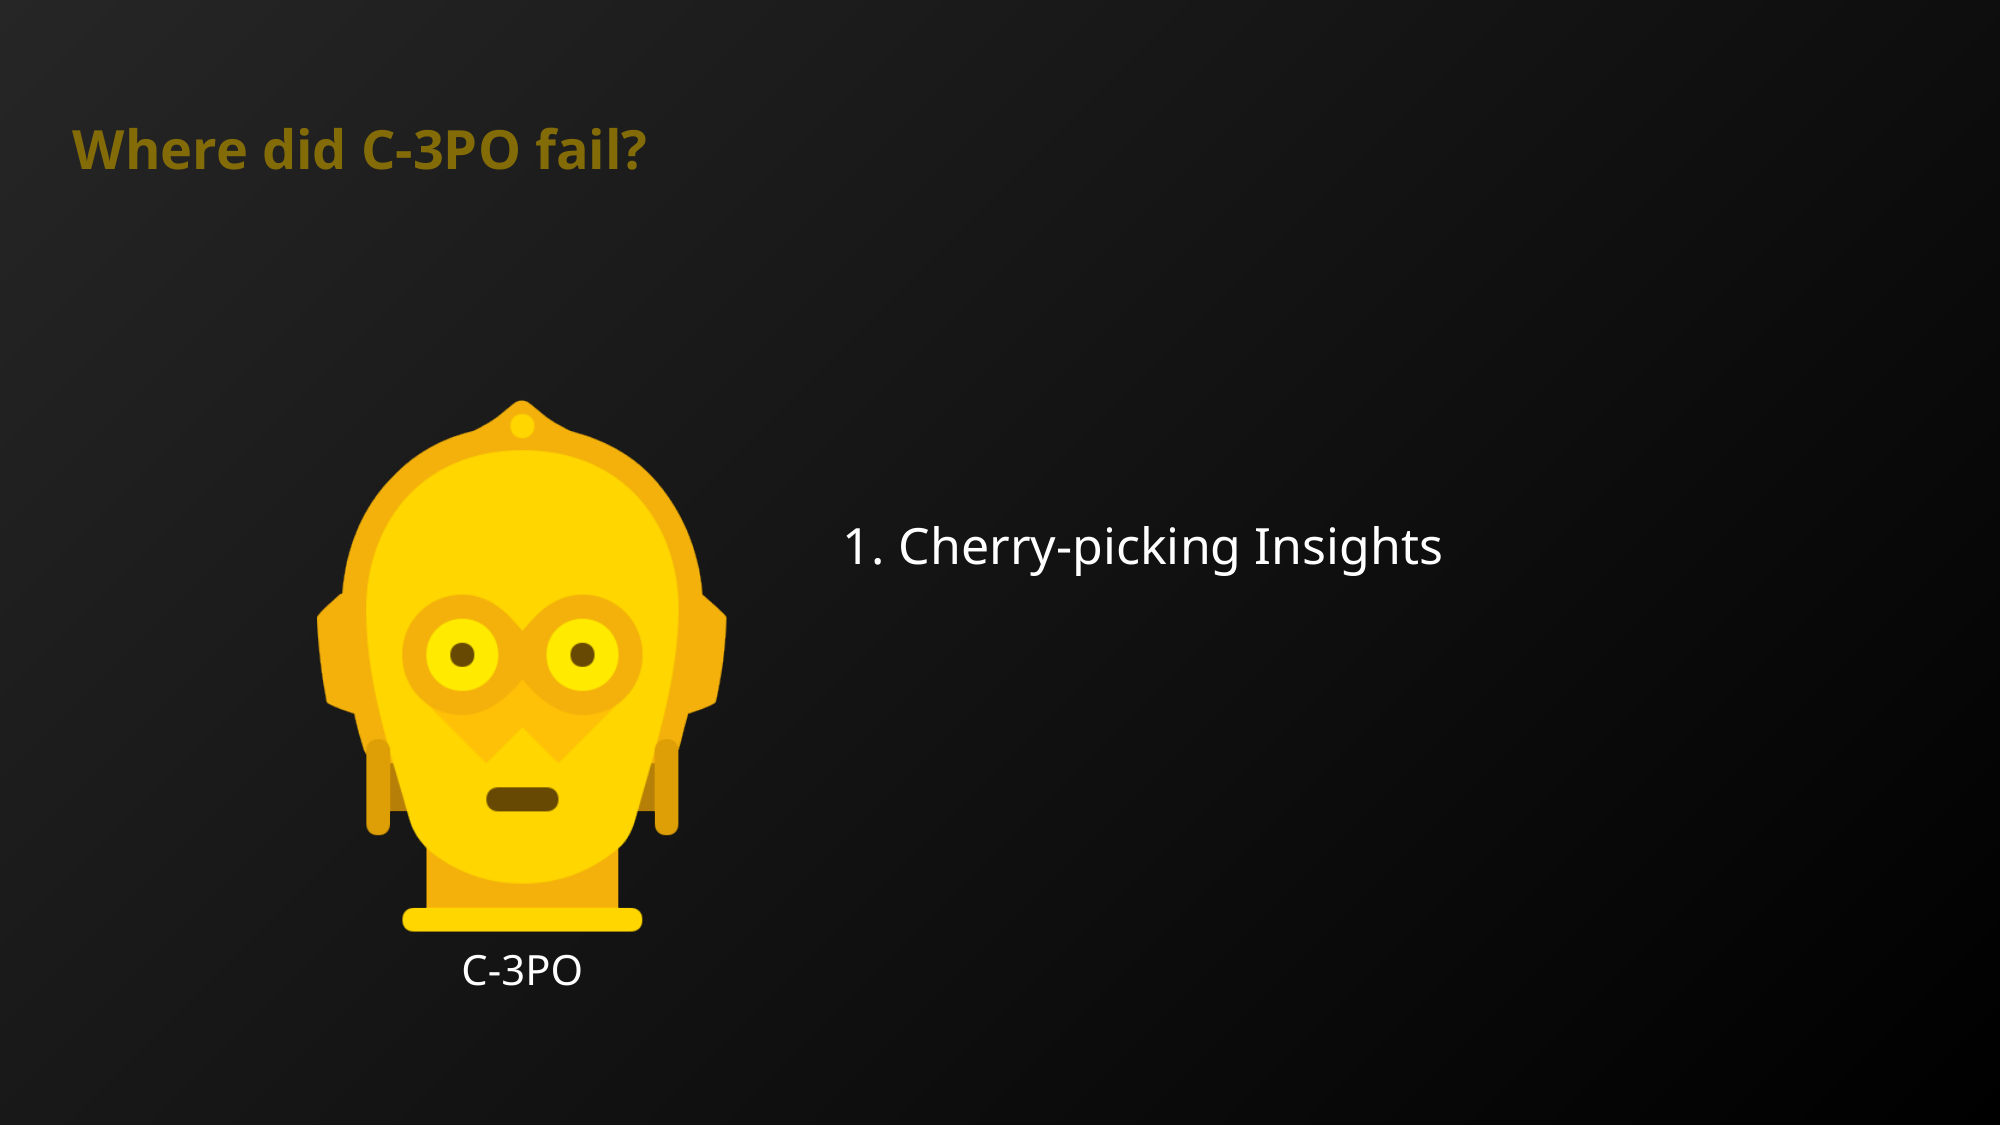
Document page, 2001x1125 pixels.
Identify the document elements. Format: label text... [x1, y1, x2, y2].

text_box C-3PO [234, 963, 811, 994]
text_box Cherry-picking Insights [842, 514, 1703, 575]
picture [233, 378, 811, 956]
title Where did C-3PO fail? [72, 115, 1928, 252]
